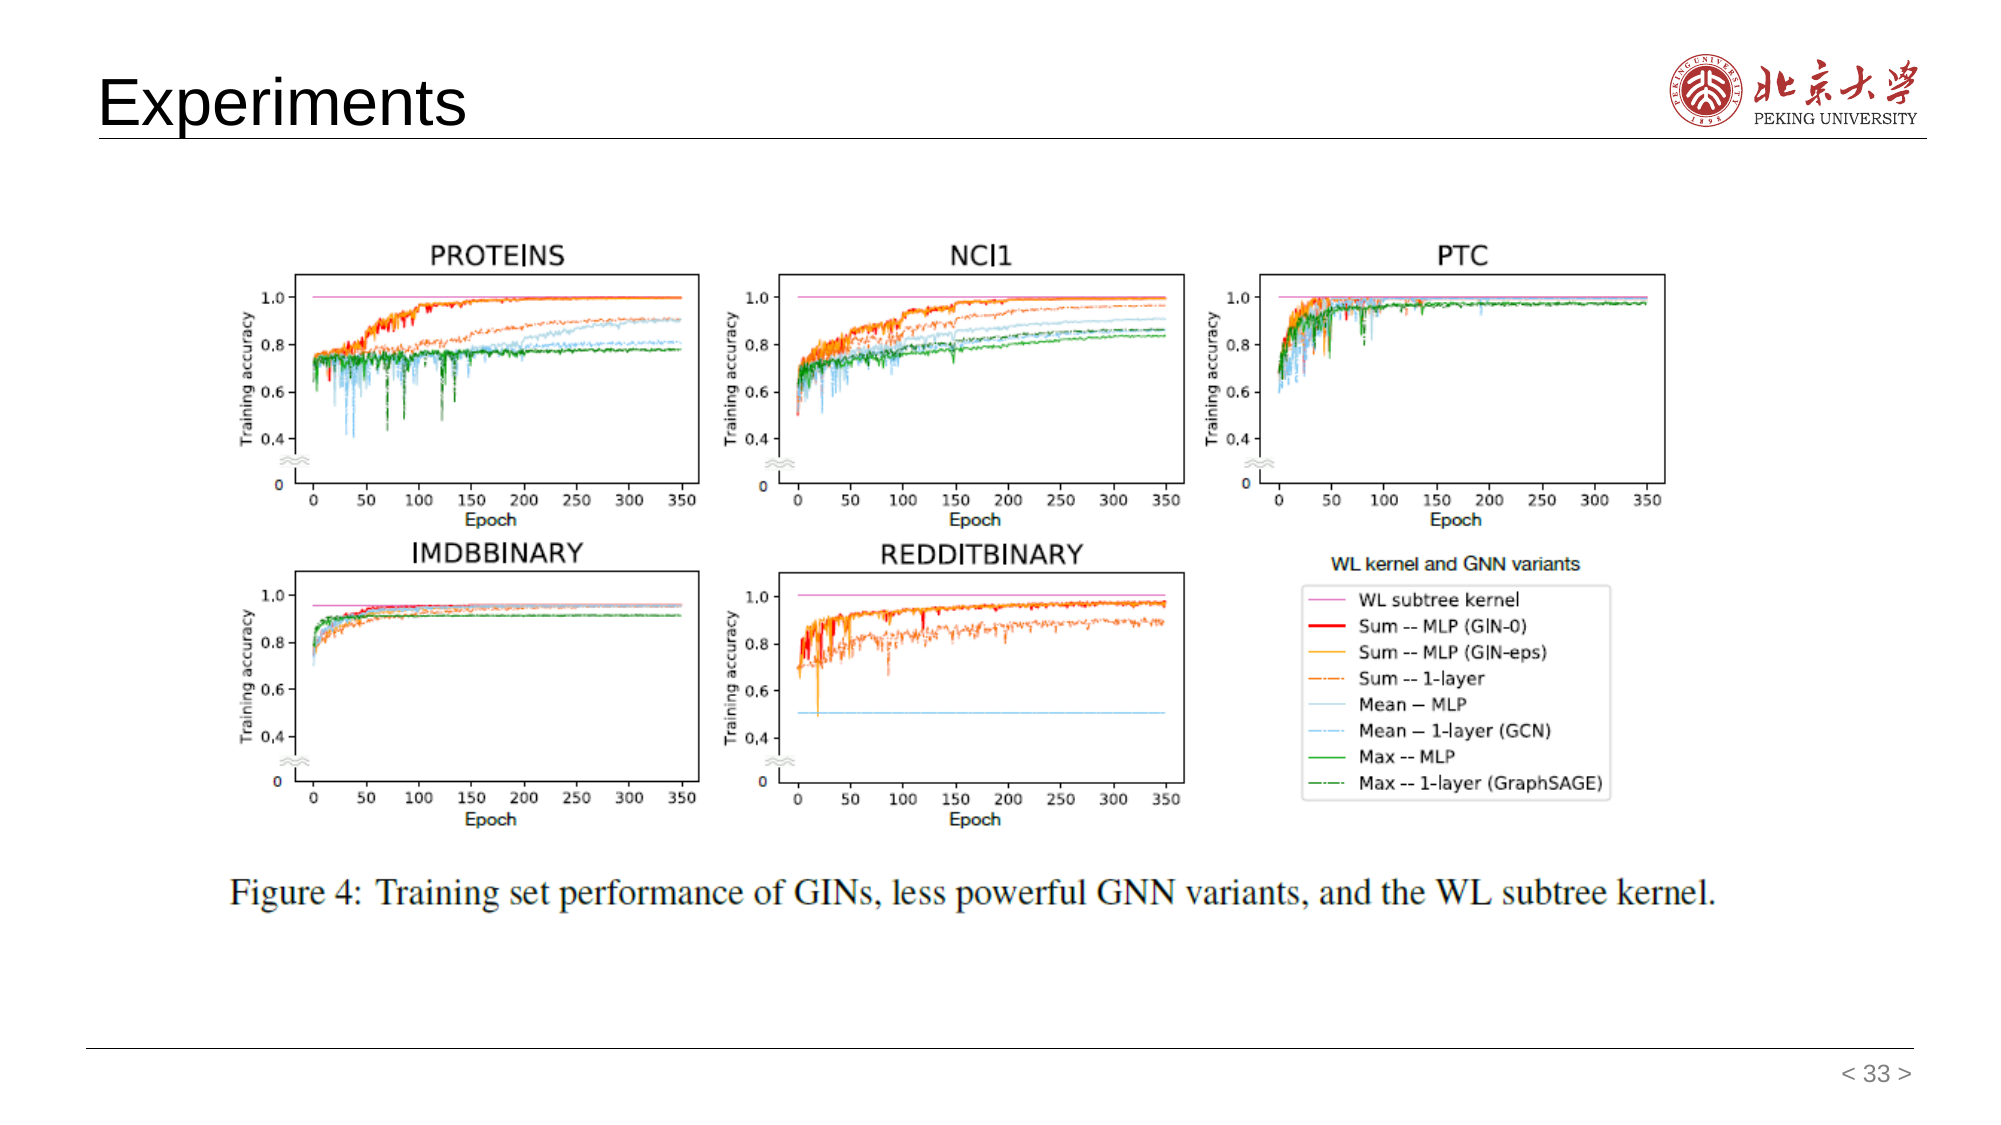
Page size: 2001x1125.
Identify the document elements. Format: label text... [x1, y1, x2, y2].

picture [216, 216, 1721, 939]
text_box Experiments [0, 51, 1230, 146]
slide_number < 33 > [1477, 1048, 1928, 1097]
text_box [58, 158, 1784, 873]
